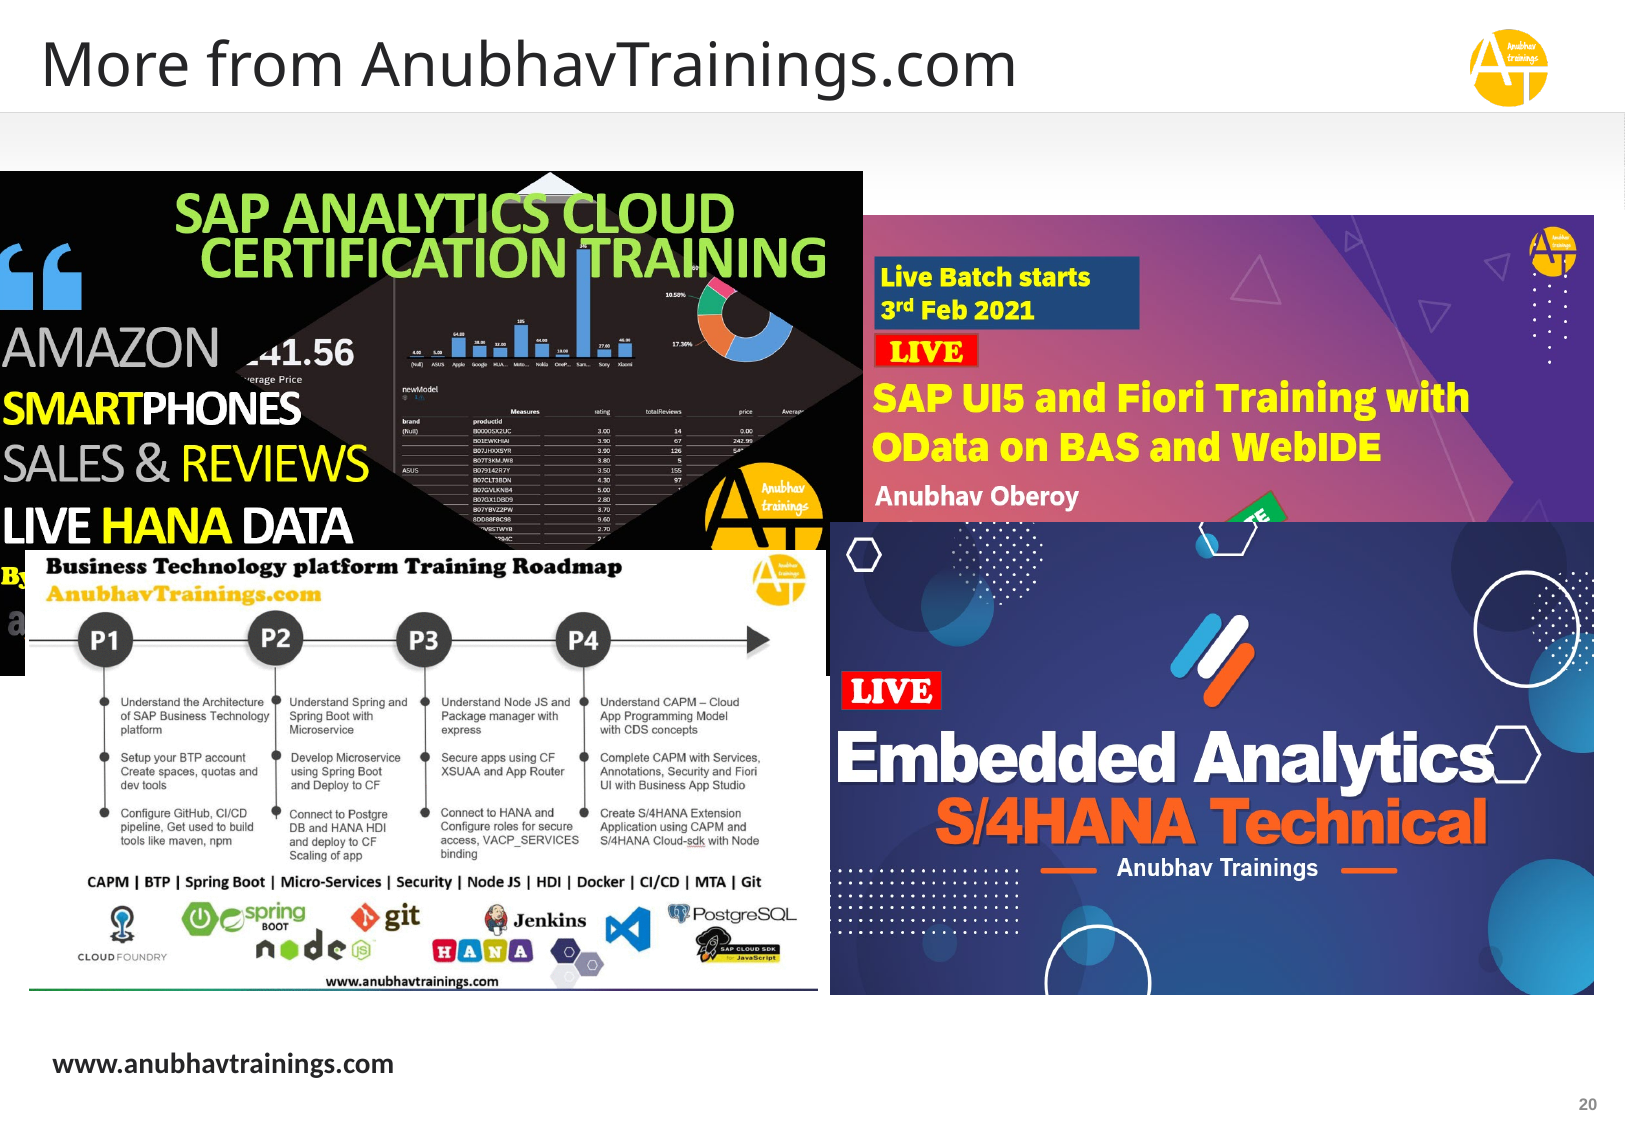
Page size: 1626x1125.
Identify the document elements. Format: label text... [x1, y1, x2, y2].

picture [1462, 106, 1552, 112]
picture [0, 113, 1625, 995]
text_box More from AnubhavTrainings.com [25, 17, 1554, 106]
